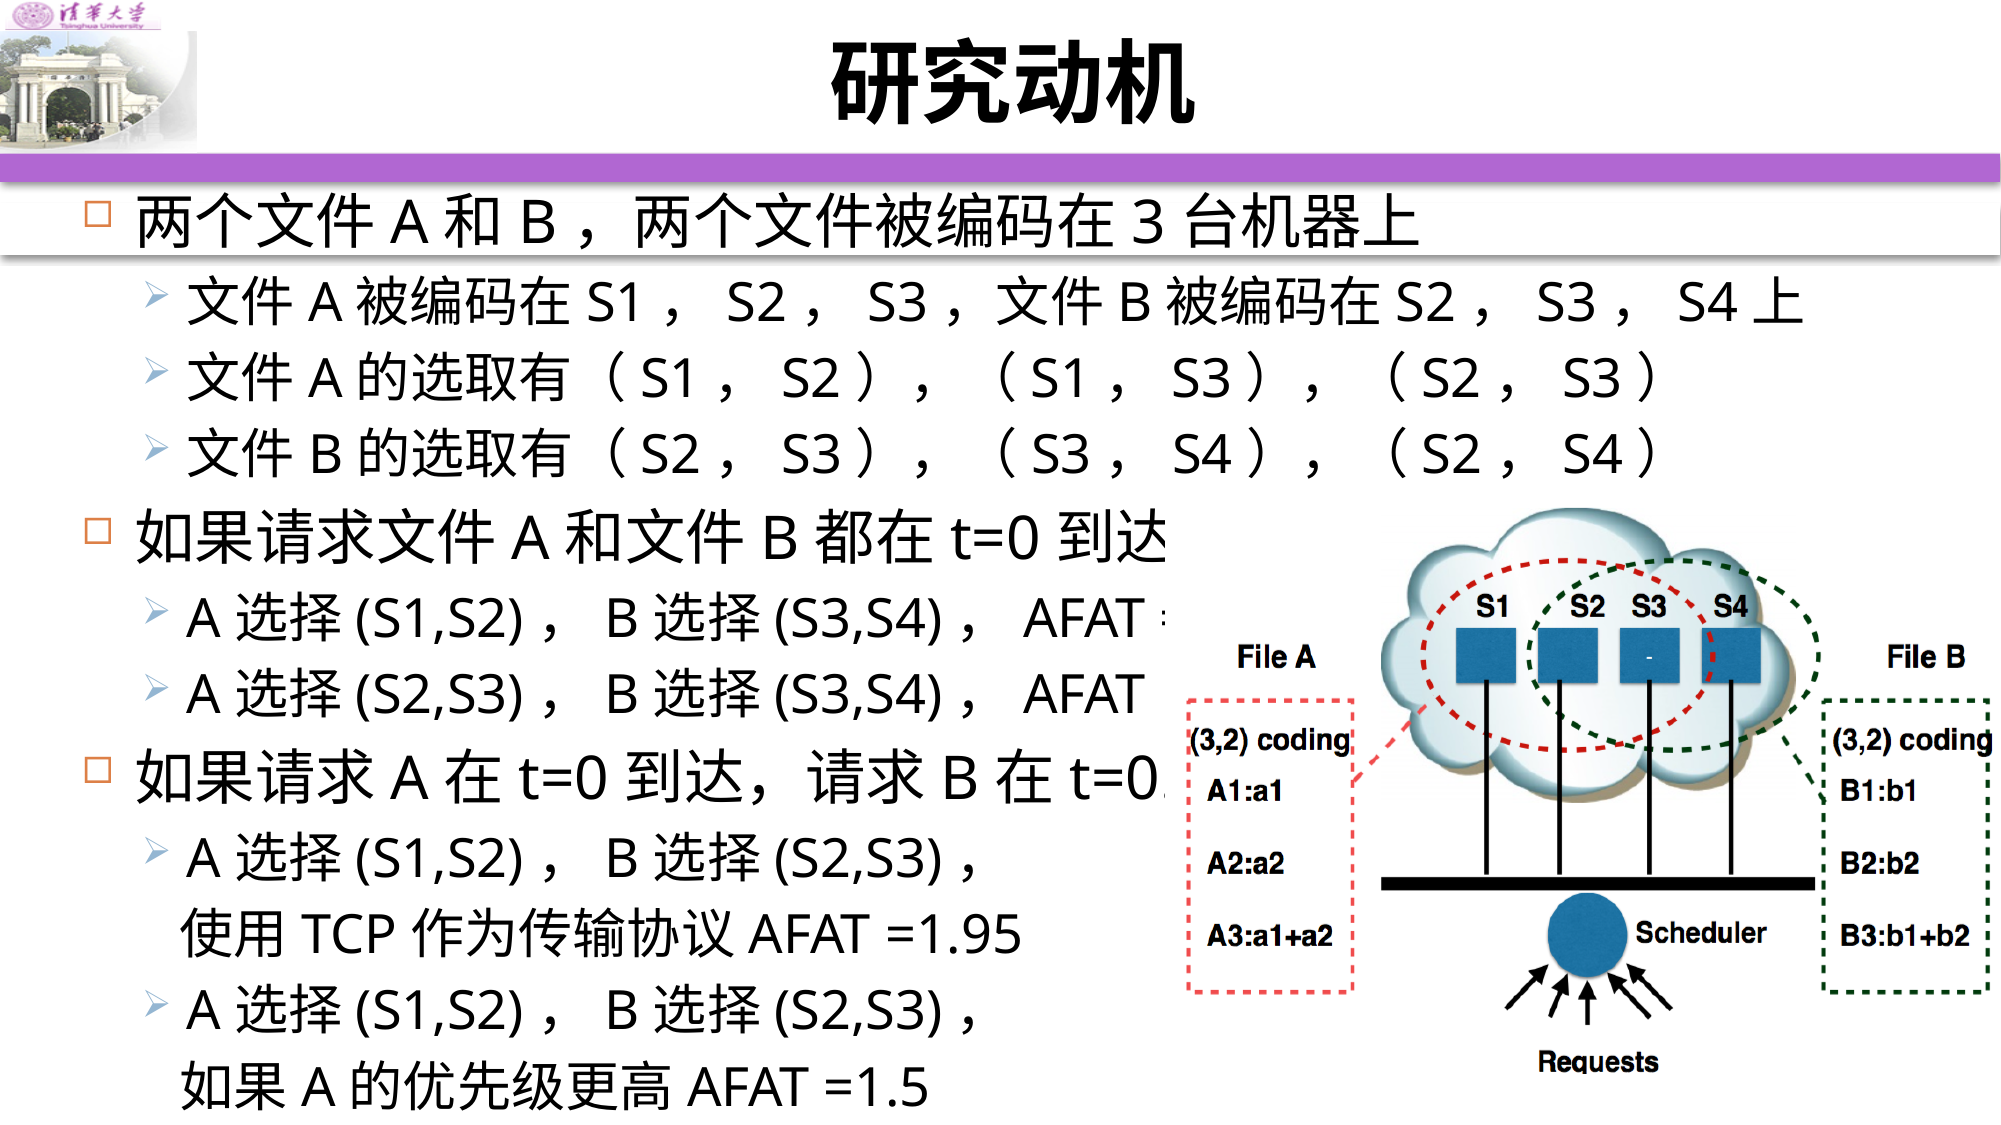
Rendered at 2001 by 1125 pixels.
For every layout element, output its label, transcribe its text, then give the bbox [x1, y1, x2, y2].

picture [1165, 485, 2000, 1074]
title 研究动机 [66, 21, 1959, 138]
list 两个文件A和B，两个文件被编码在3台机器上 文件A被编码在S1，S2，S3，文件B被编码在S2，S3，S4上 文件A的选取有（S1，S2），（S1，S3），（S2，S3） 文件B的选取有（S2，S3），（S3，S4），（S2，S4） 如果请求文件A和文件B都在t=0到达 A选择(S1,S2)，B选择(S3,S4)，AFAT =1 A选择(S2,S3)，B选择(S3,S4)，AFAT＝2 如果请求A在t=0到达，请求B在t=0.1 A选择(S1,S2)，B选择(S2,S3)， 使用TCP作为传输协议AFAT =1.95 A选择(S1,S2)，B选择(S2,S3)， 如果A的优先级更高AFAT =1.5 [66, 175, 1959, 1125]
picture [0, 0, 197, 153]
